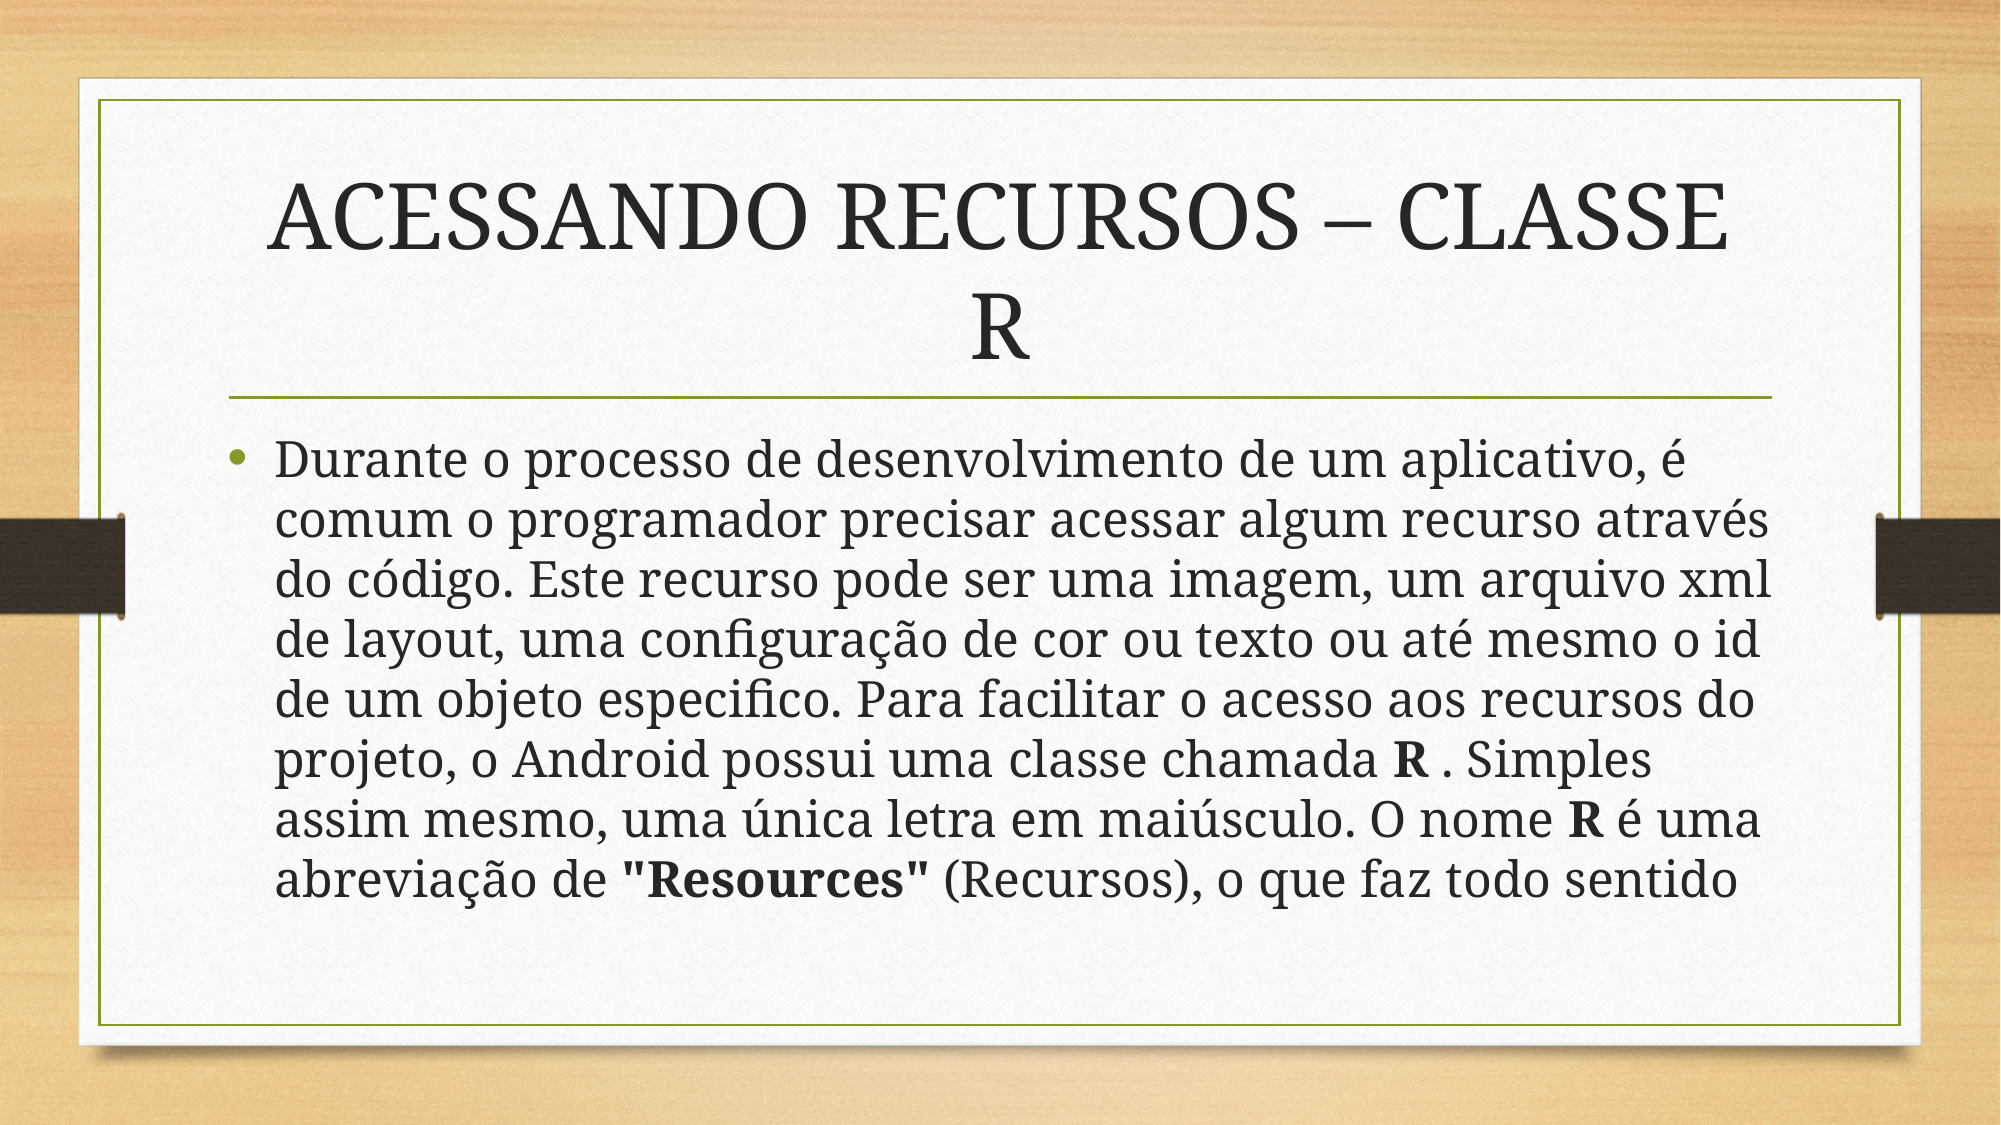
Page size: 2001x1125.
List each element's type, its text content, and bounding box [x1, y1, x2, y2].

list Durante o processo de desenvolvimento de um aplicativo, é comum o programador precisar acessar algum recurso através do código. Este recurso pode ser uma imagem, um arquivo xml de layout, uma configuração de cor ou texto ou até mesmo o id de um objeto especifico. Para facilitar o acesso aos recursos do projeto, o Android possui uma classe chamada R . Simples assim mesmo, uma única letra em maiúsculo. O nome R é uma abreviação de "Resources" (Recursos), o que faz todo sentido [212, 419, 1788, 964]
picture [0, 0, 2001, 1125]
title ACESSANDO RECURSOS – CLASSE R [212, 161, 1788, 375]
